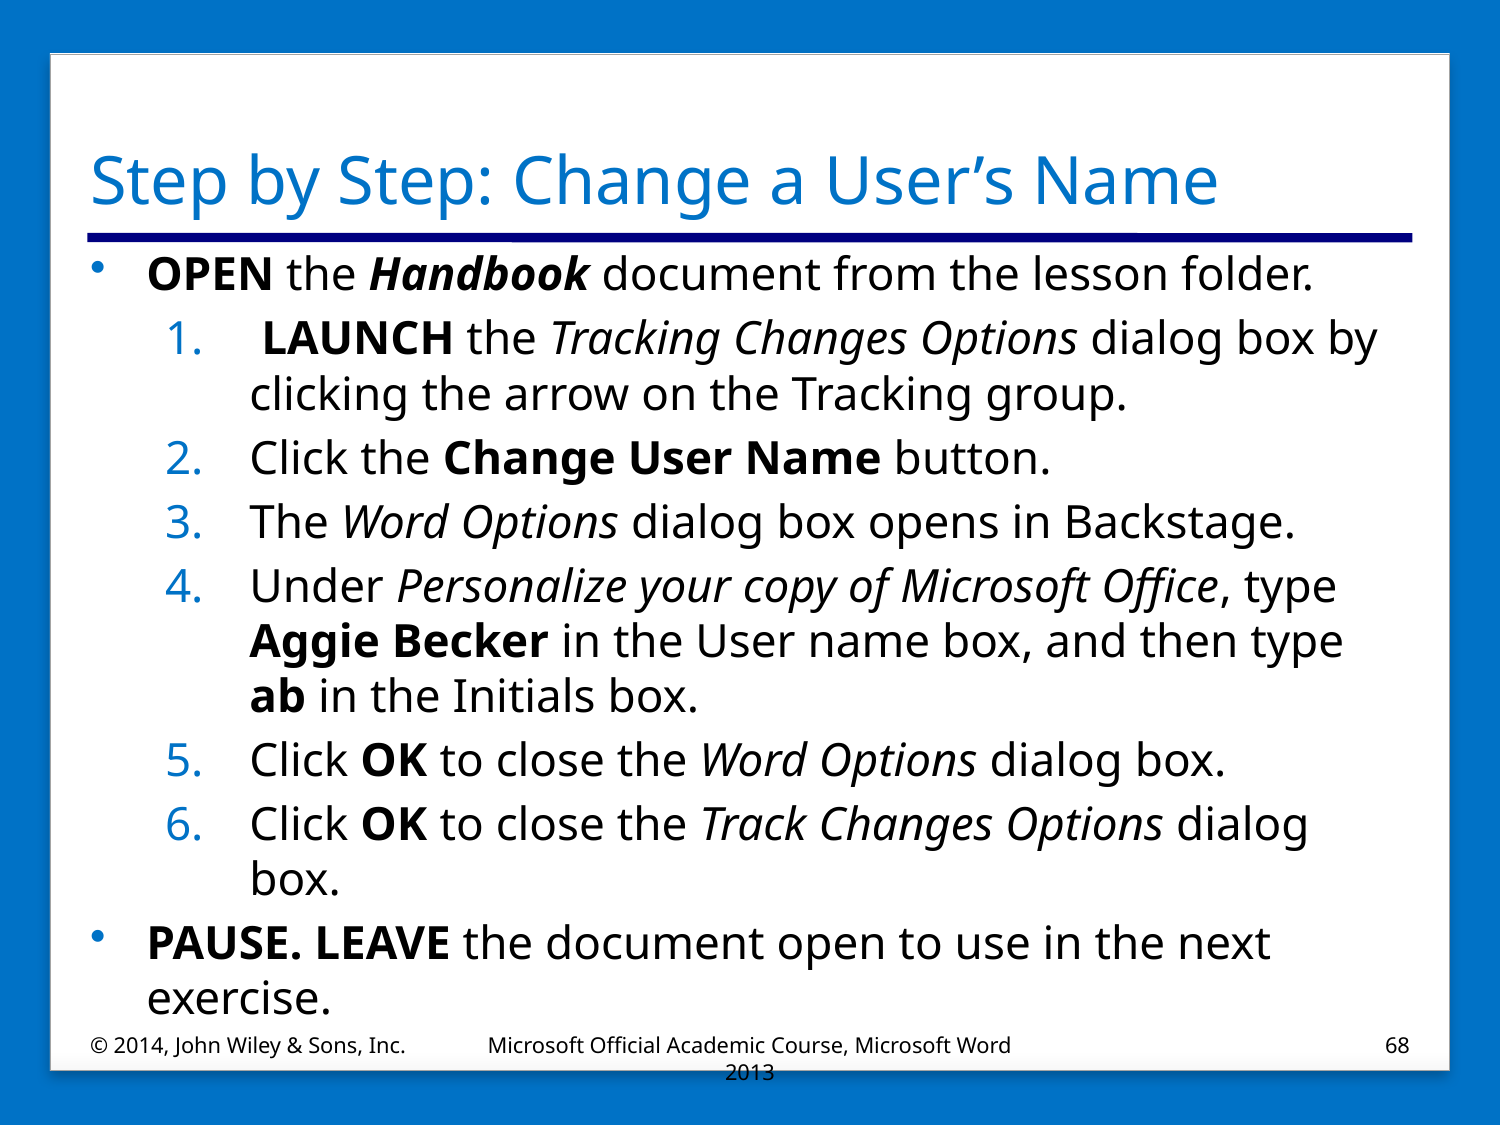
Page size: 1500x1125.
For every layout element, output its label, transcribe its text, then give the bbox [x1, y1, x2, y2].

title Step by Step: Change a User’s Name [74, 74, 1426, 226]
footer Microsoft Official Academic Course, Microsoft Word 2013 [449, 1024, 1051, 1103]
slide_number 68 [1074, 1024, 1426, 1103]
slide_number © 2014, John Wiley & Sons, Inc. [74, 1024, 426, 1103]
list OPEN the Handbook document from the lesson folder. LAUNCH the Tracking Changes Options dialog box by clicking the arrow on the Tracking group. Click the Change User Name button. The Word Options dialog box opens in Backstage. Under Personalize your copy of Microsoft Office, type Aggie Becker in the User name box, and then type ab in the Initials box. Click OK to close the Word Options dialog box. Click OK to close the Track Changes Options dialog box. PAUSE. LEAVE the document open to use in the next exercise. [75, 237, 1425, 1063]
